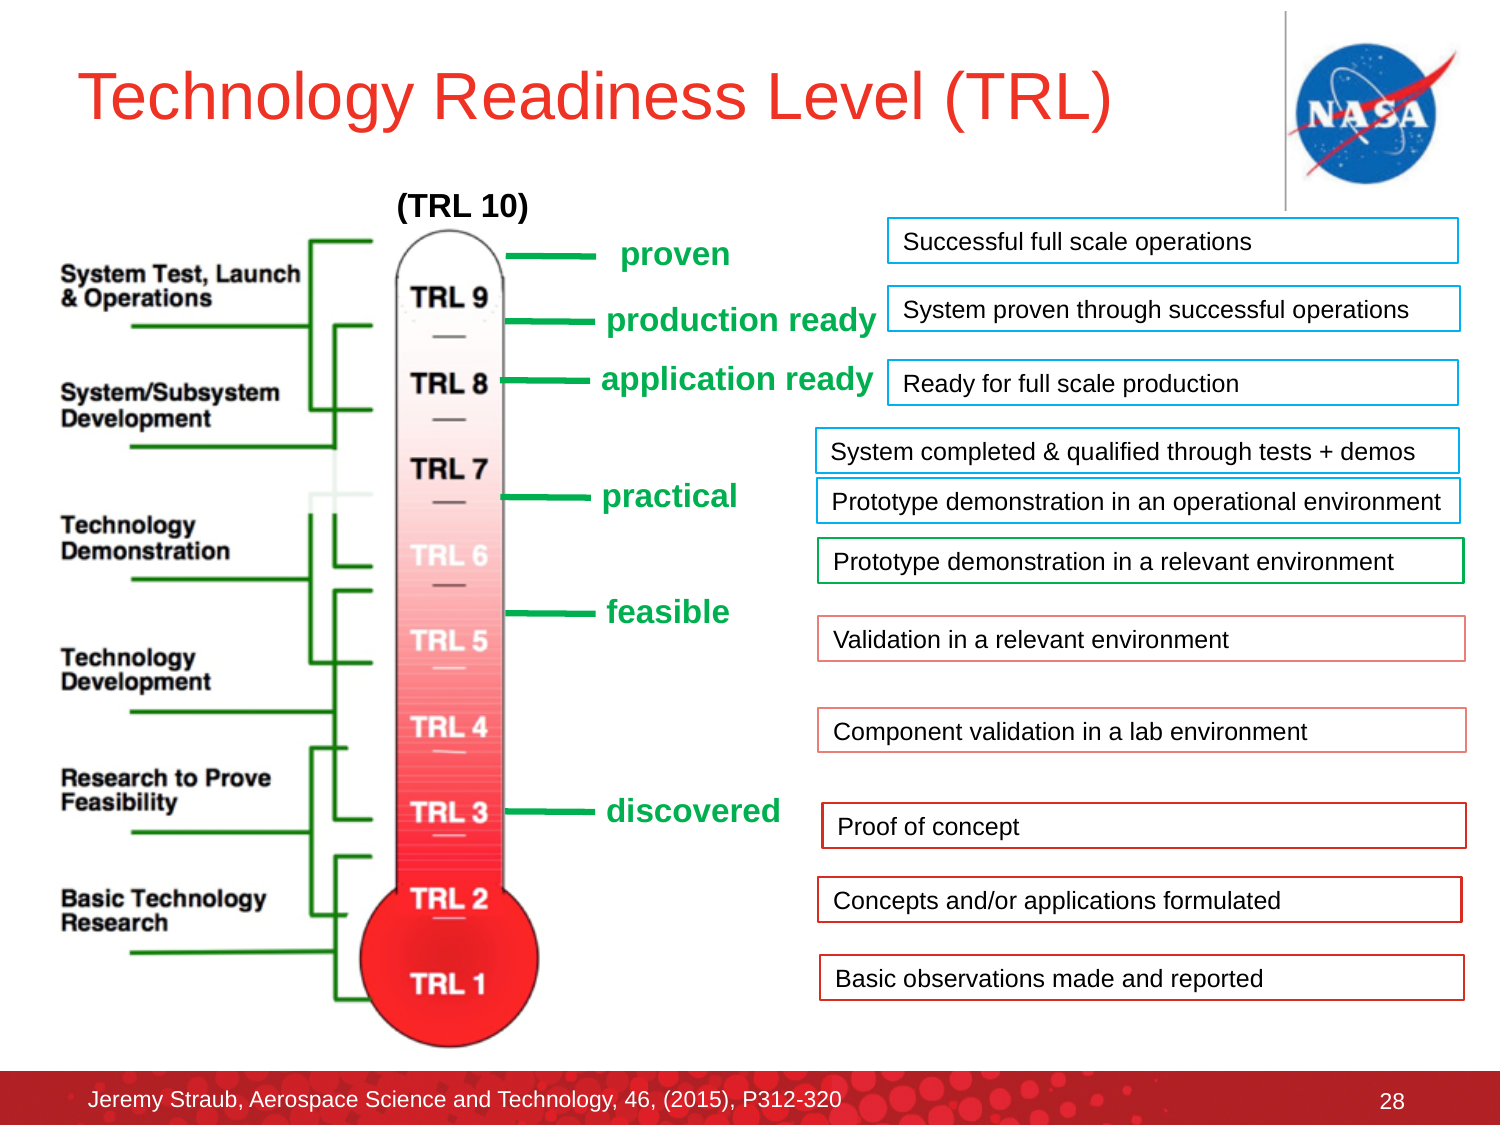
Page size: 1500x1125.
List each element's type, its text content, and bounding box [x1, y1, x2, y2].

text_box Prototype demonstration in an operational environment [824, 478, 1460, 524]
text_box System completed & qualified through tests + demos [815, 428, 1459, 473]
text_box (TRL 10) [381, 176, 544, 203]
picture [0, 1071, 1500, 1125]
title Technology Readiness Level (TRL) [62, 45, 1277, 197]
text_box Validation in a relevant environment [818, 616, 1465, 661]
text_box Component validation in a lab environment [818, 707, 1466, 753]
text_box System proven through successful operations [913, 286, 1460, 332]
picture [1282, 11, 1469, 211]
text_box Prototype demonstration in a relevant environment [818, 538, 1464, 583]
text_box Ready for full scale production [911, 360, 1458, 405]
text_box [504, 290, 912, 347]
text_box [504, 781, 824, 838]
text_box Concepts and/or applications formulated [818, 877, 1462, 923]
slide_number Jeremy Straub, Aerospace Science and Technology, 46, (2015), P312-320 [72, 1077, 1329, 1113]
text_box Proof of concept [822, 803, 1466, 848]
text_box Basic observations made and reported [820, 954, 1464, 1000]
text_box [499, 349, 907, 406]
text_box Successful full scale operations [888, 218, 1458, 263]
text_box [505, 224, 926, 281]
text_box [500, 466, 820, 523]
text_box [505, 582, 825, 639]
slide_number 28 [1070, 1079, 1421, 1115]
picture [40, 204, 554, 1060]
